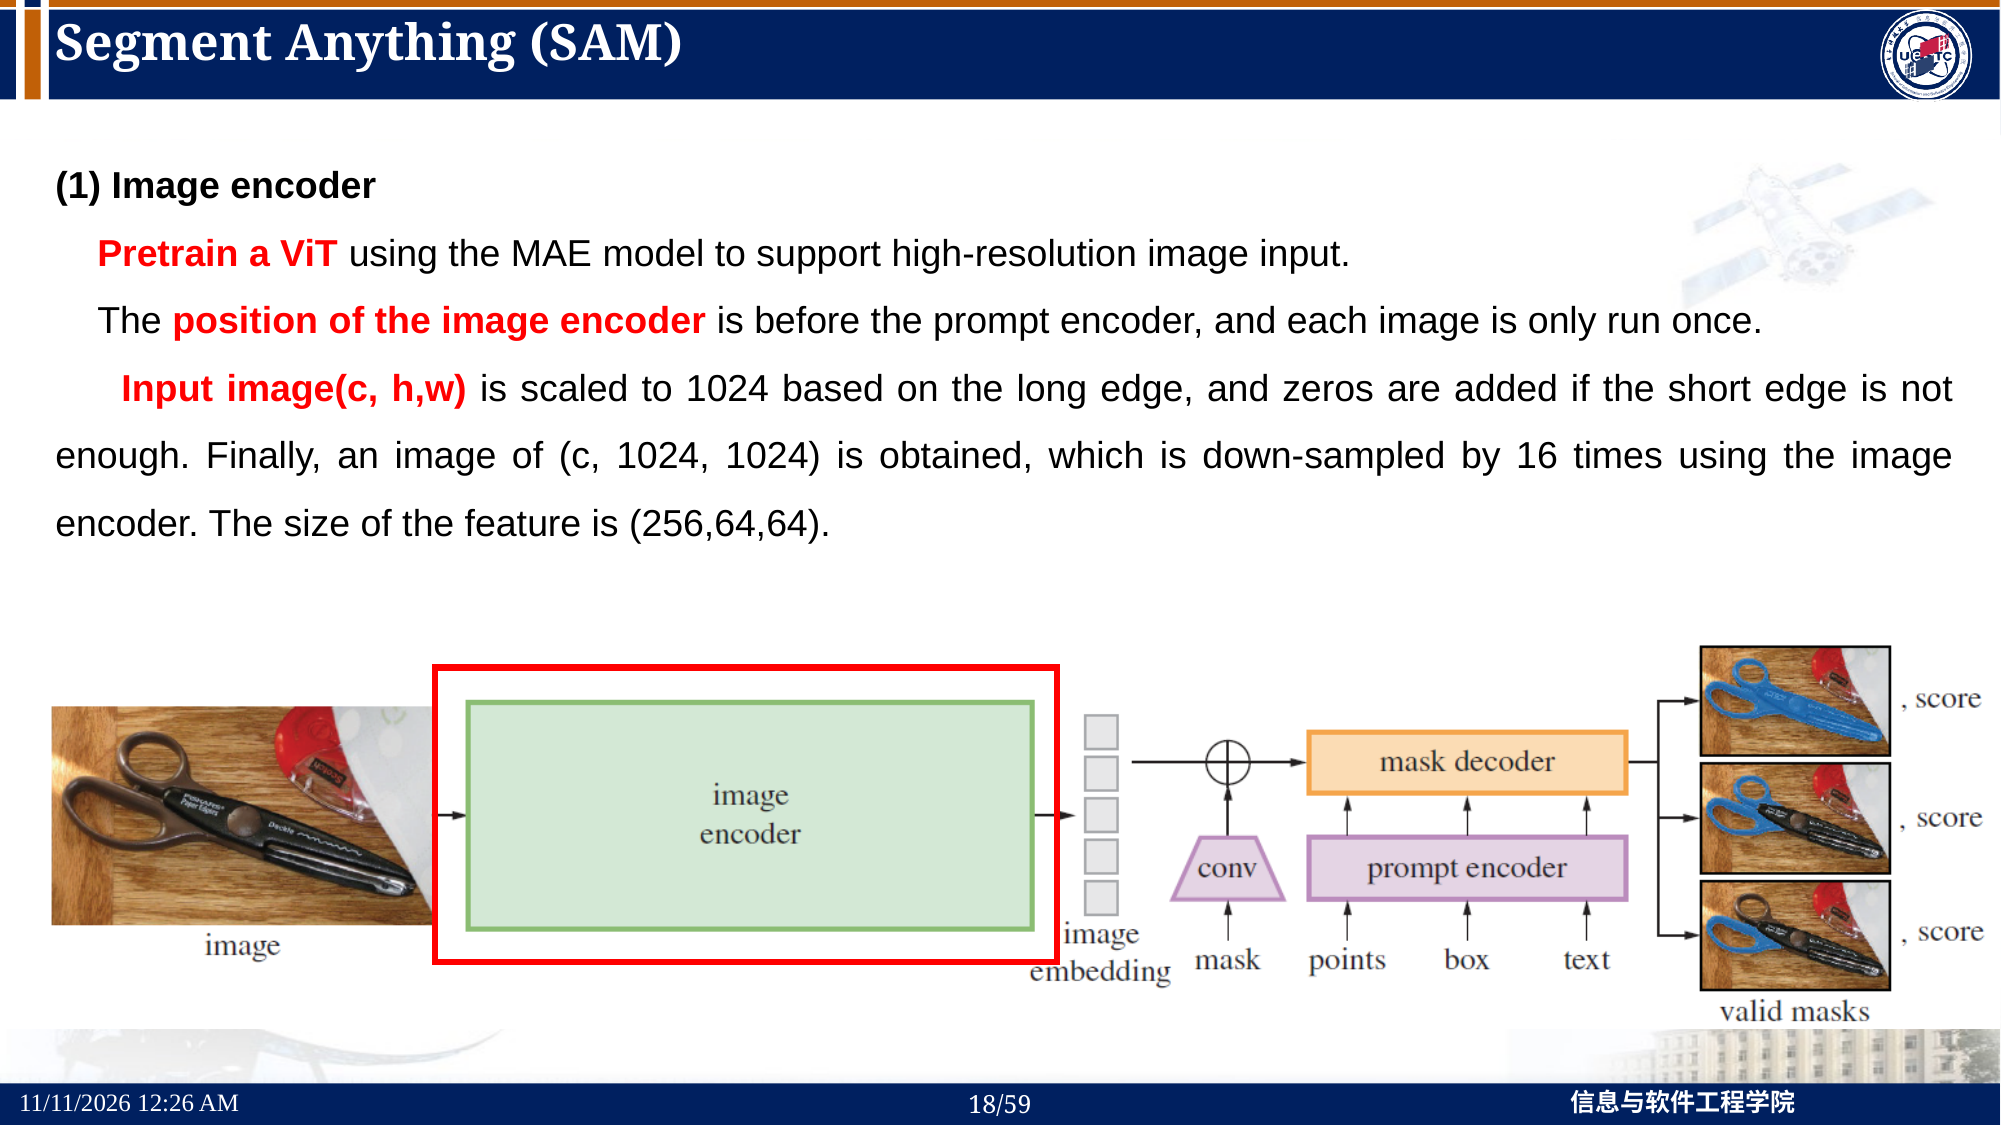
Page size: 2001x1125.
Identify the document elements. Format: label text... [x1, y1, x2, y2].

text_box Image encoder Pretrain a ViT using the MAE model to support high-resolution image input. The position of the image encoder is before the prompt encoder, and each image is only run once. Input image(c, h,w) is scaled to 1024 based on the long edge, and zeros are added if the short edge is not enough. Finally, an image of (c, 1024, 1024) is obtained, which is down-sampled by 16 times using the image encoder. The size of the feature is (256,64,64). [40, 131, 1968, 552]
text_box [0, 563, 2000, 1030]
picture [1880, 9, 1977, 102]
picture [0, 0, 2001, 1125]
title Segment Anything (SAM) [40, 0, 1815, 90]
